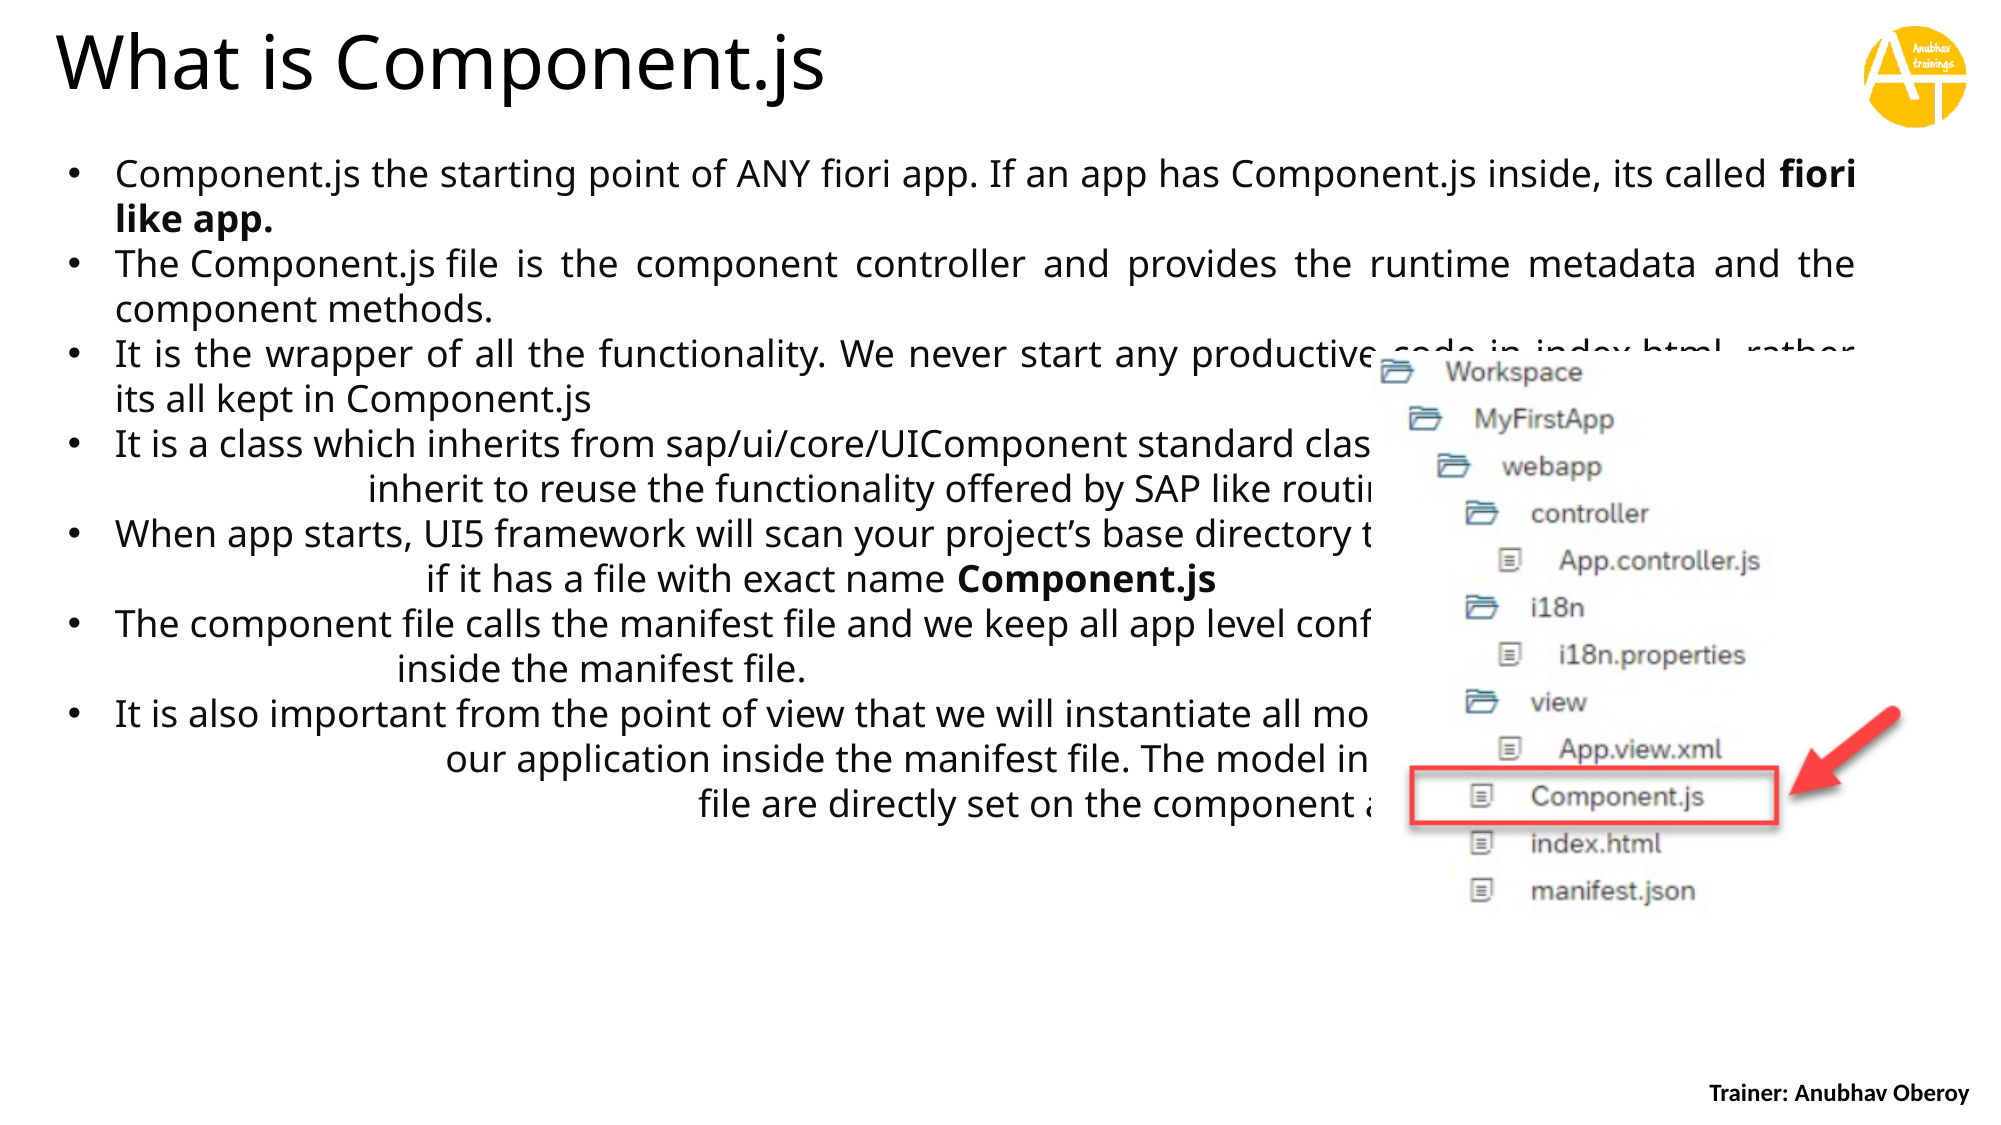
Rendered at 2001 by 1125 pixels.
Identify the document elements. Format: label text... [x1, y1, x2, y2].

picture [1853, 19, 1972, 136]
title What is Component.js [40, 9, 930, 114]
picture [1371, 351, 1943, 915]
subtitle Component.js the starting point of ANY fiori app. If an app has Component.js inside, its called fiori like app. The Component.js file is the component controller and provides the runtime metadata and the component methods. It is the wrapper of all the functionality. We never start any productive code in index.html, rather its all kept in Component.js It is a class which inherits from sap/ui/core/UIComponent standard class. We inherit to reuse the functionality offered by SAP like routing. When app starts, UI5 framework will scan your project’s base directory to check if it has a file with exact name Component.js The component file calls the manifest file and we keep all app level configuration inside the manifest file. It is also important from the point of view that we will instantiate all models for our application inside the manifest file. The model instantiated in manifest file are directly set on the component and not on the root view. [52, 142, 1873, 983]
text_box Trainer: Anubhav Oberoy [1657, 1074, 2000, 1109]
